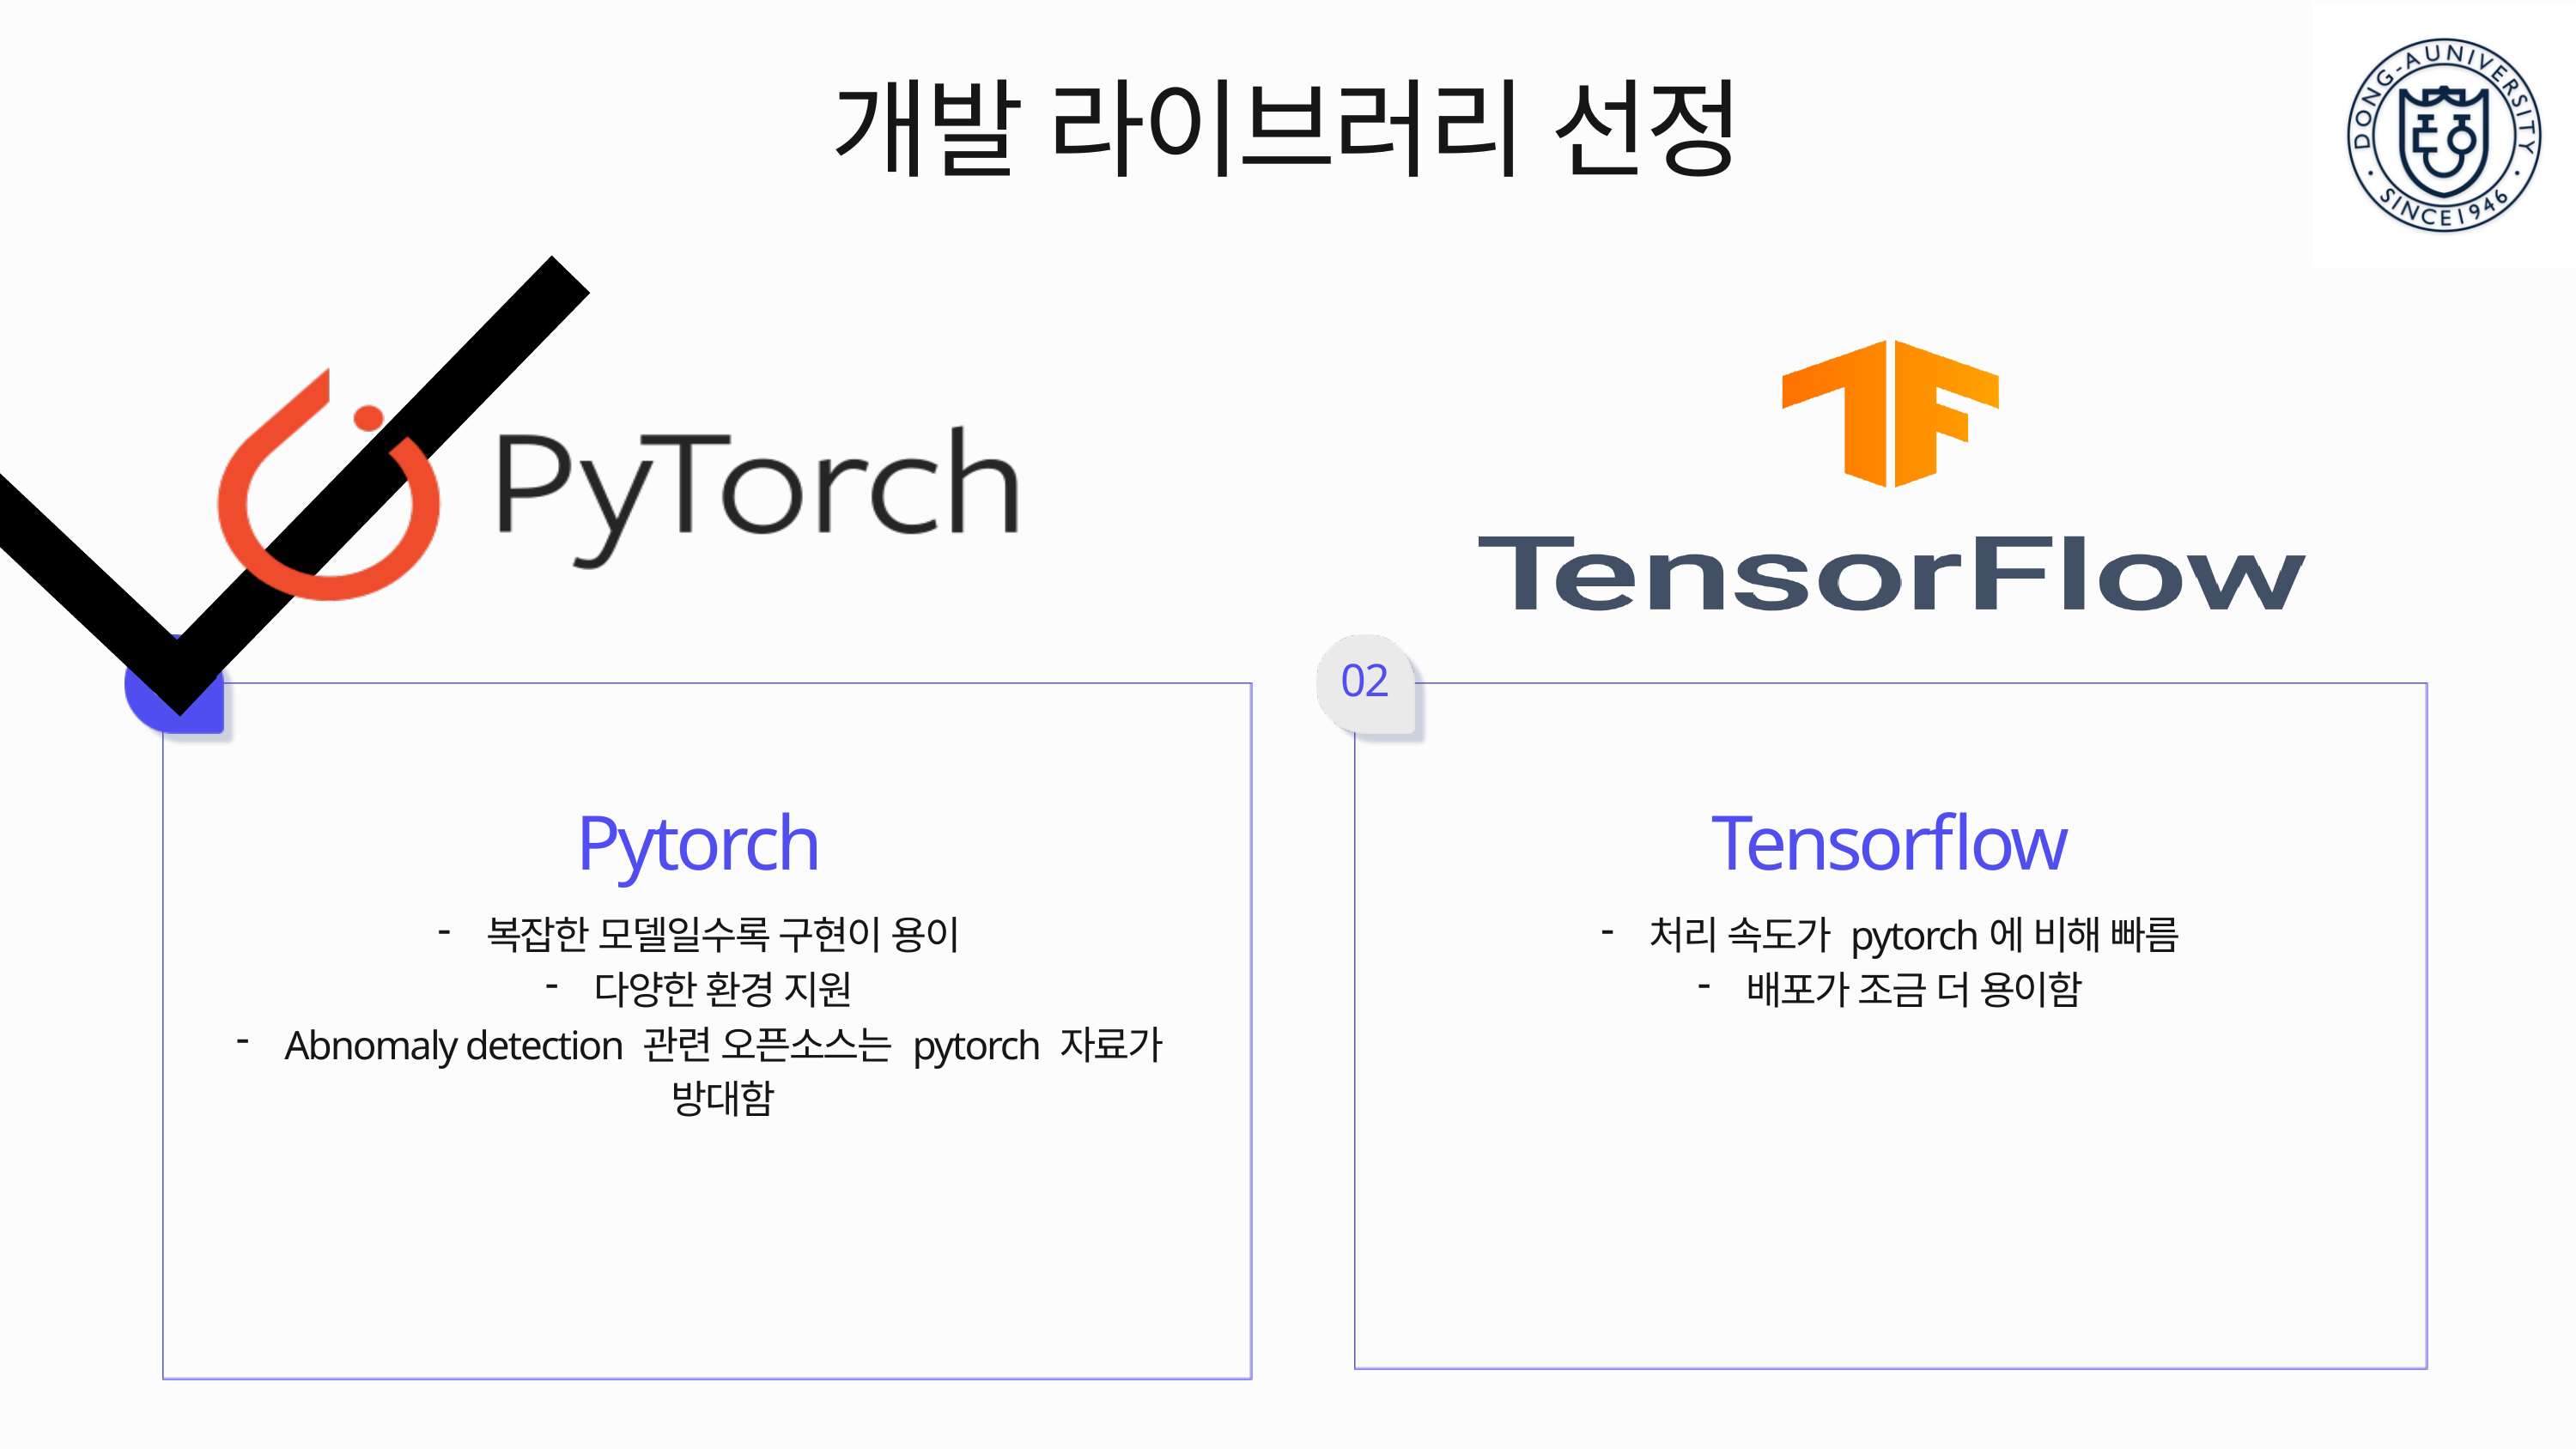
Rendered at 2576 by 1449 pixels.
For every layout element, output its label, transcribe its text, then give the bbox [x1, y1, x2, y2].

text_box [162, 274, 572, 285]
picture [1315, 3, 2576, 1371]
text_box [162, 689, 572, 694]
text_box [0, 407, 161, 698]
picture [125, 285, 1253, 1380]
text_box 개발 라이브러리 선정 [68, 55, 2308, 206]
